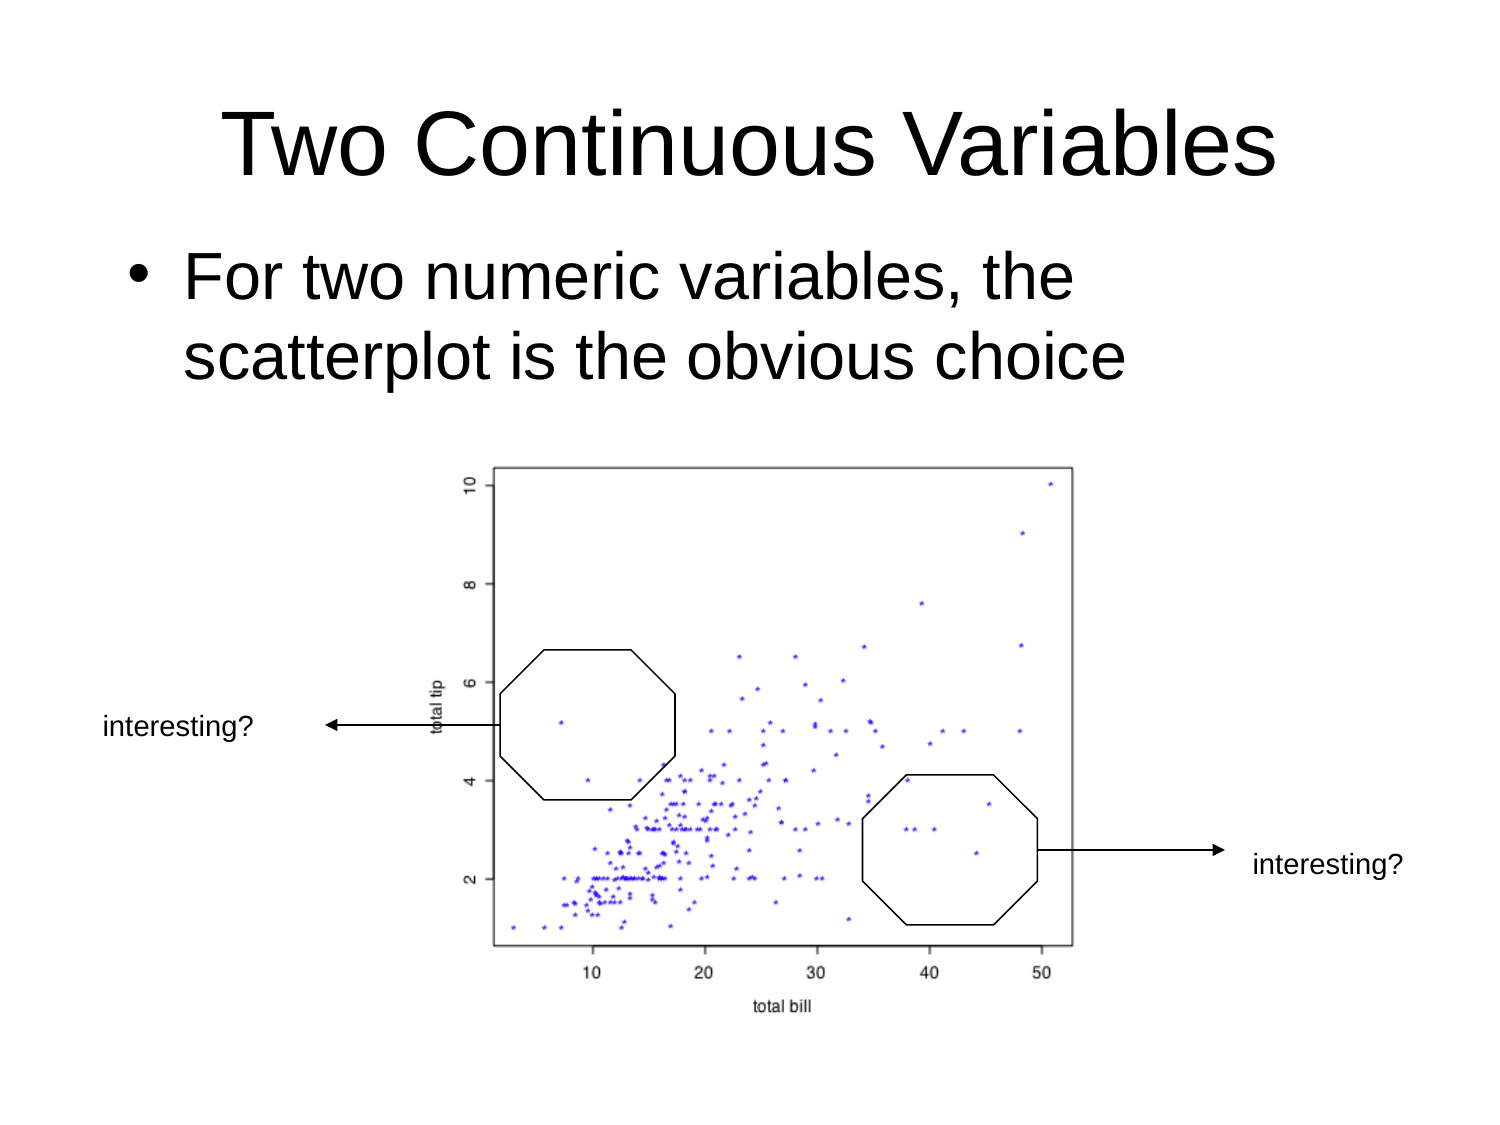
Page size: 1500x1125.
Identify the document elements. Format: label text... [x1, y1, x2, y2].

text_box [87, 399, 1435, 1033]
title Two Continuous Variables [75, 45, 1425, 233]
list For two numeric variables, the scatterplot is the obvious choice [112, 224, 1338, 398]
